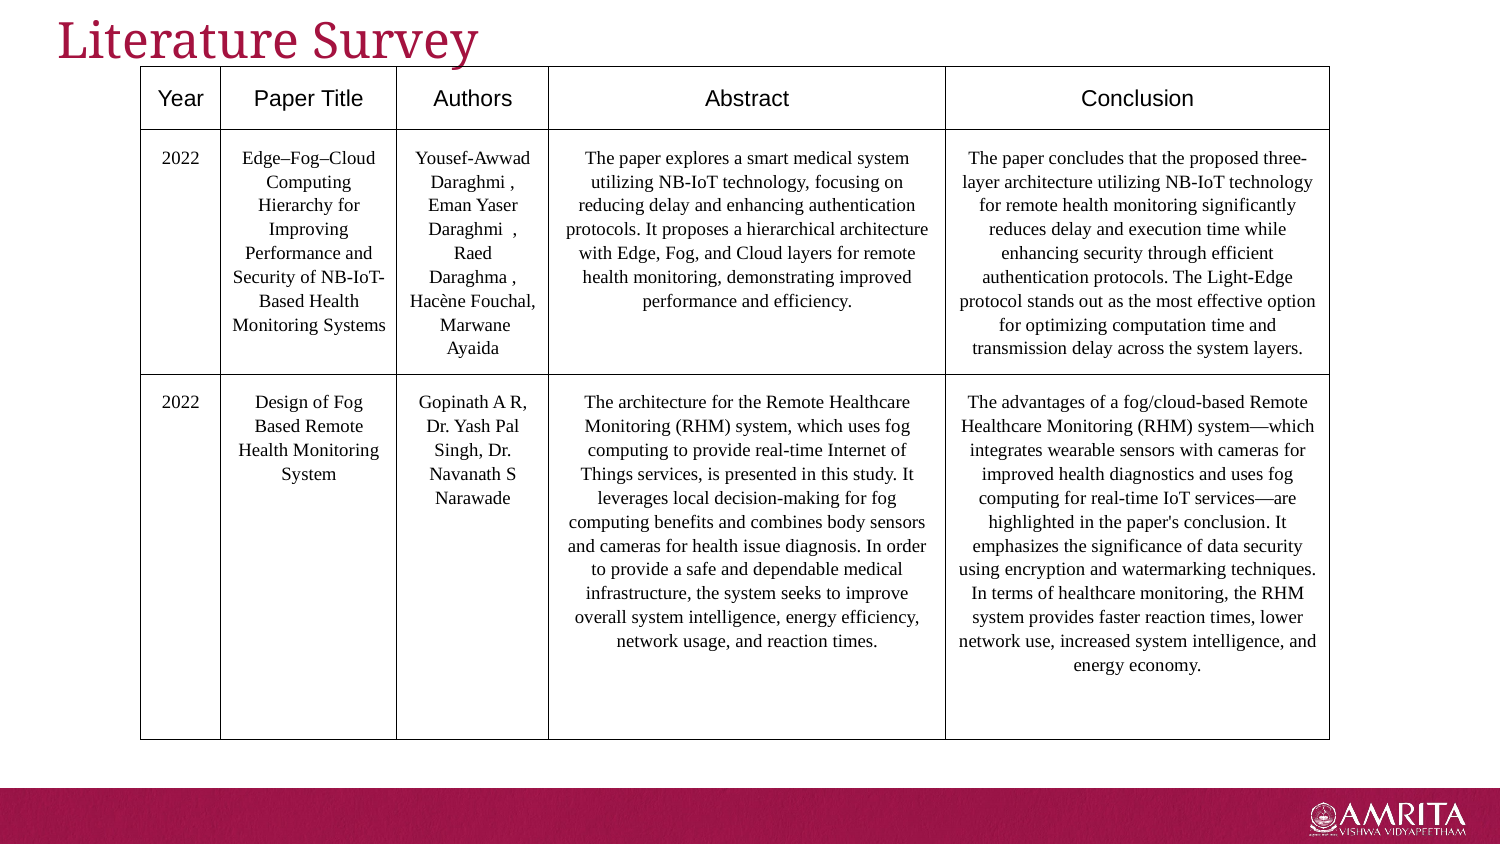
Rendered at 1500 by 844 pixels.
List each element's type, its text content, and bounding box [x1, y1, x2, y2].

table_cell 2022 [141, 130, 220, 374]
table_cell The advantages of a fog/cloud-based Remote Healthcare Monitoring (RHM) system—which integrates wearable sensors with cameras for improved health diagnostics and uses fog computing for real-time IoT services—are highlighted in the paper's conclusion. It emphasizes the significance of data security using encryption and watermarking techniques. In terms of healthcare monitoring, the RHM system provides faster reaction times, lower network use, increased system intelligence, and energy economy. [946, 375, 1329, 739]
table_cell Gopinath A R, Dr. Yash Pal Singh, Dr. Navanath S Narawade [397, 375, 548, 739]
table_cell Design of Fog Based Remote Health Monitoring System [221, 375, 396, 739]
table_header Authors [397, 67, 548, 129]
table_header Year [141, 67, 220, 129]
picture [0, 788, 1500, 844]
table_header Abstract [549, 67, 945, 129]
table_header Conclusion [946, 67, 1329, 129]
table_cell The paper explores a smart medical system utilizing NB-IoT technology, focusing on reducing delay and enhancing authentication protocols. It proposes a hierarchical architecture with Edge, Fog, and Cloud layers for remote health monitoring, demonstrating improved performance and efficiency. [549, 130, 945, 374]
table_cell Edge–Fog–Cloud Computing Hierarchy for Improving Performance and Security of NB-IoT-Based Health Monitoring Systems [221, 130, 396, 374]
table_cell The architecture for the Remote Healthcare Monitoring (RHM) system, which uses fog computing to provide real-time Internet of Things services, is presented in this study. It leverages local decision-making for fog computing benefits and combines body sensors and cameras for health issue diagnosis. In order to provide a safe and dependable medical infrastructure, the system seeks to improve overall system intelligence, energy efficiency, network usage, and reaction times. [549, 375, 945, 739]
table_cell Yousef-Awwad Daraghmi , Eman Yaser Daraghmi , Raed Daraghma , Hacène Fouchal, Marwane Ayaida [397, 130, 548, 374]
table_cell The paper concludes that the proposed three-layer architecture utilizing NB-IoT technology for remote health monitoring significantly reduces delay and execution time while enhancing security through efficient authentication protocols. The Light-Edge protocol stands out as the most effective option for optimizing computation time and transmission delay across the system layers. [946, 130, 1329, 374]
title Literature Survey [46, 16, 1454, 69]
table_cell 2022 [141, 375, 220, 739]
table_header Paper Title [221, 67, 396, 129]
